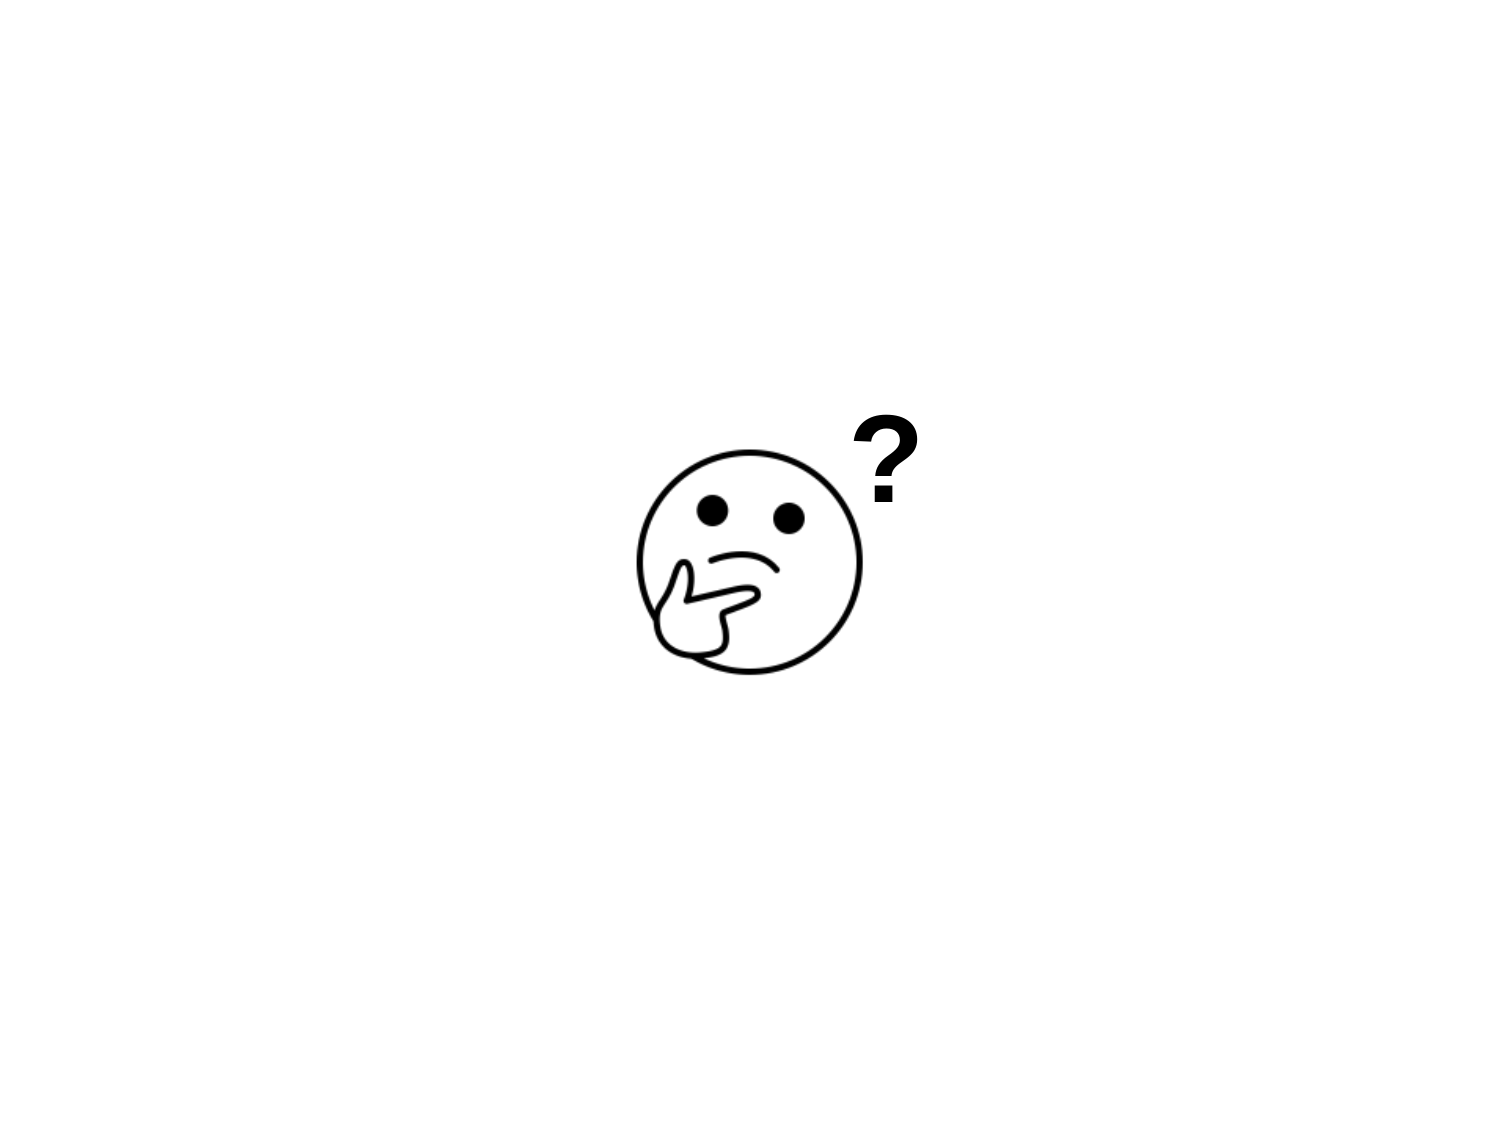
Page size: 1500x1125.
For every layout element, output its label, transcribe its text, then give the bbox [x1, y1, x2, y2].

text_box ? [833, 362, 950, 540]
picture [593, 405, 907, 719]
